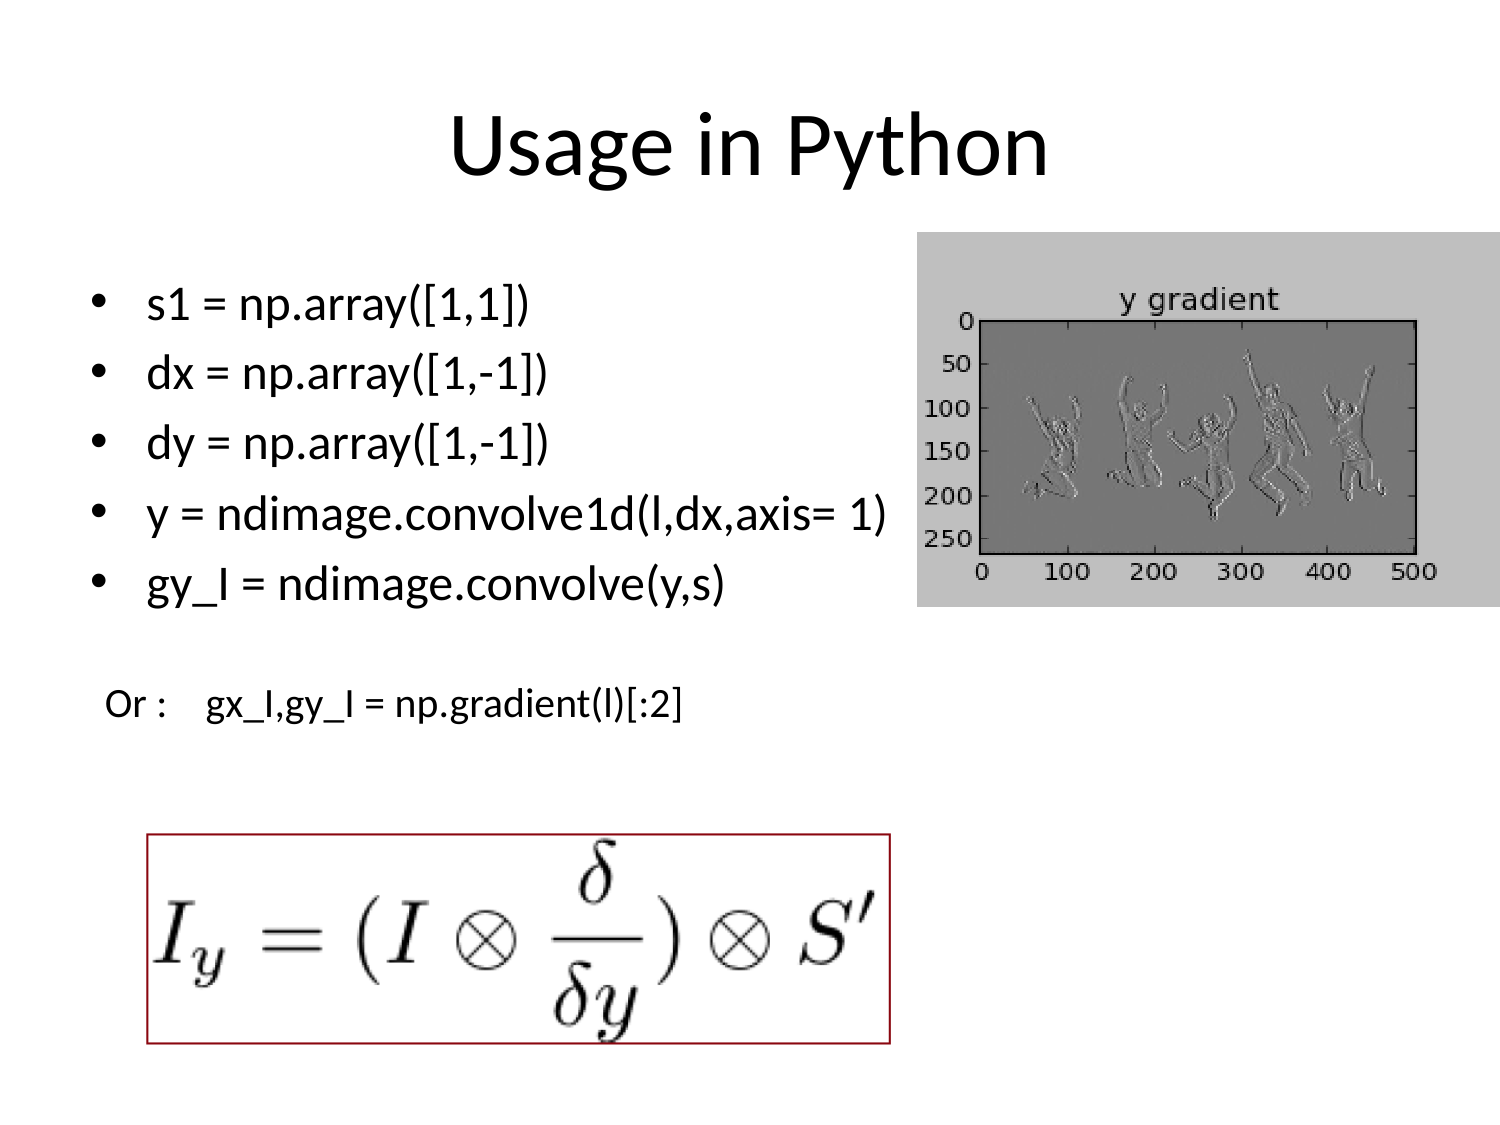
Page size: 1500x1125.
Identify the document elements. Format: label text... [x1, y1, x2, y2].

title Usage in Python [75, 45, 1425, 233]
list s1 = np.array([1,1]) dx = np.array([1,-1]) dy = np.array([1,-1]) y = ndimage.convolve1d(l,dx,axis= 1) gy_I = ndimage.convolve(y,s) [75, 262, 1425, 1005]
picture [89, 824, 918, 1125]
picture [916, 232, 1500, 607]
text_box Or : gx_I,gy_I = np.gradient(l)[:2] [89, 668, 1111, 734]
